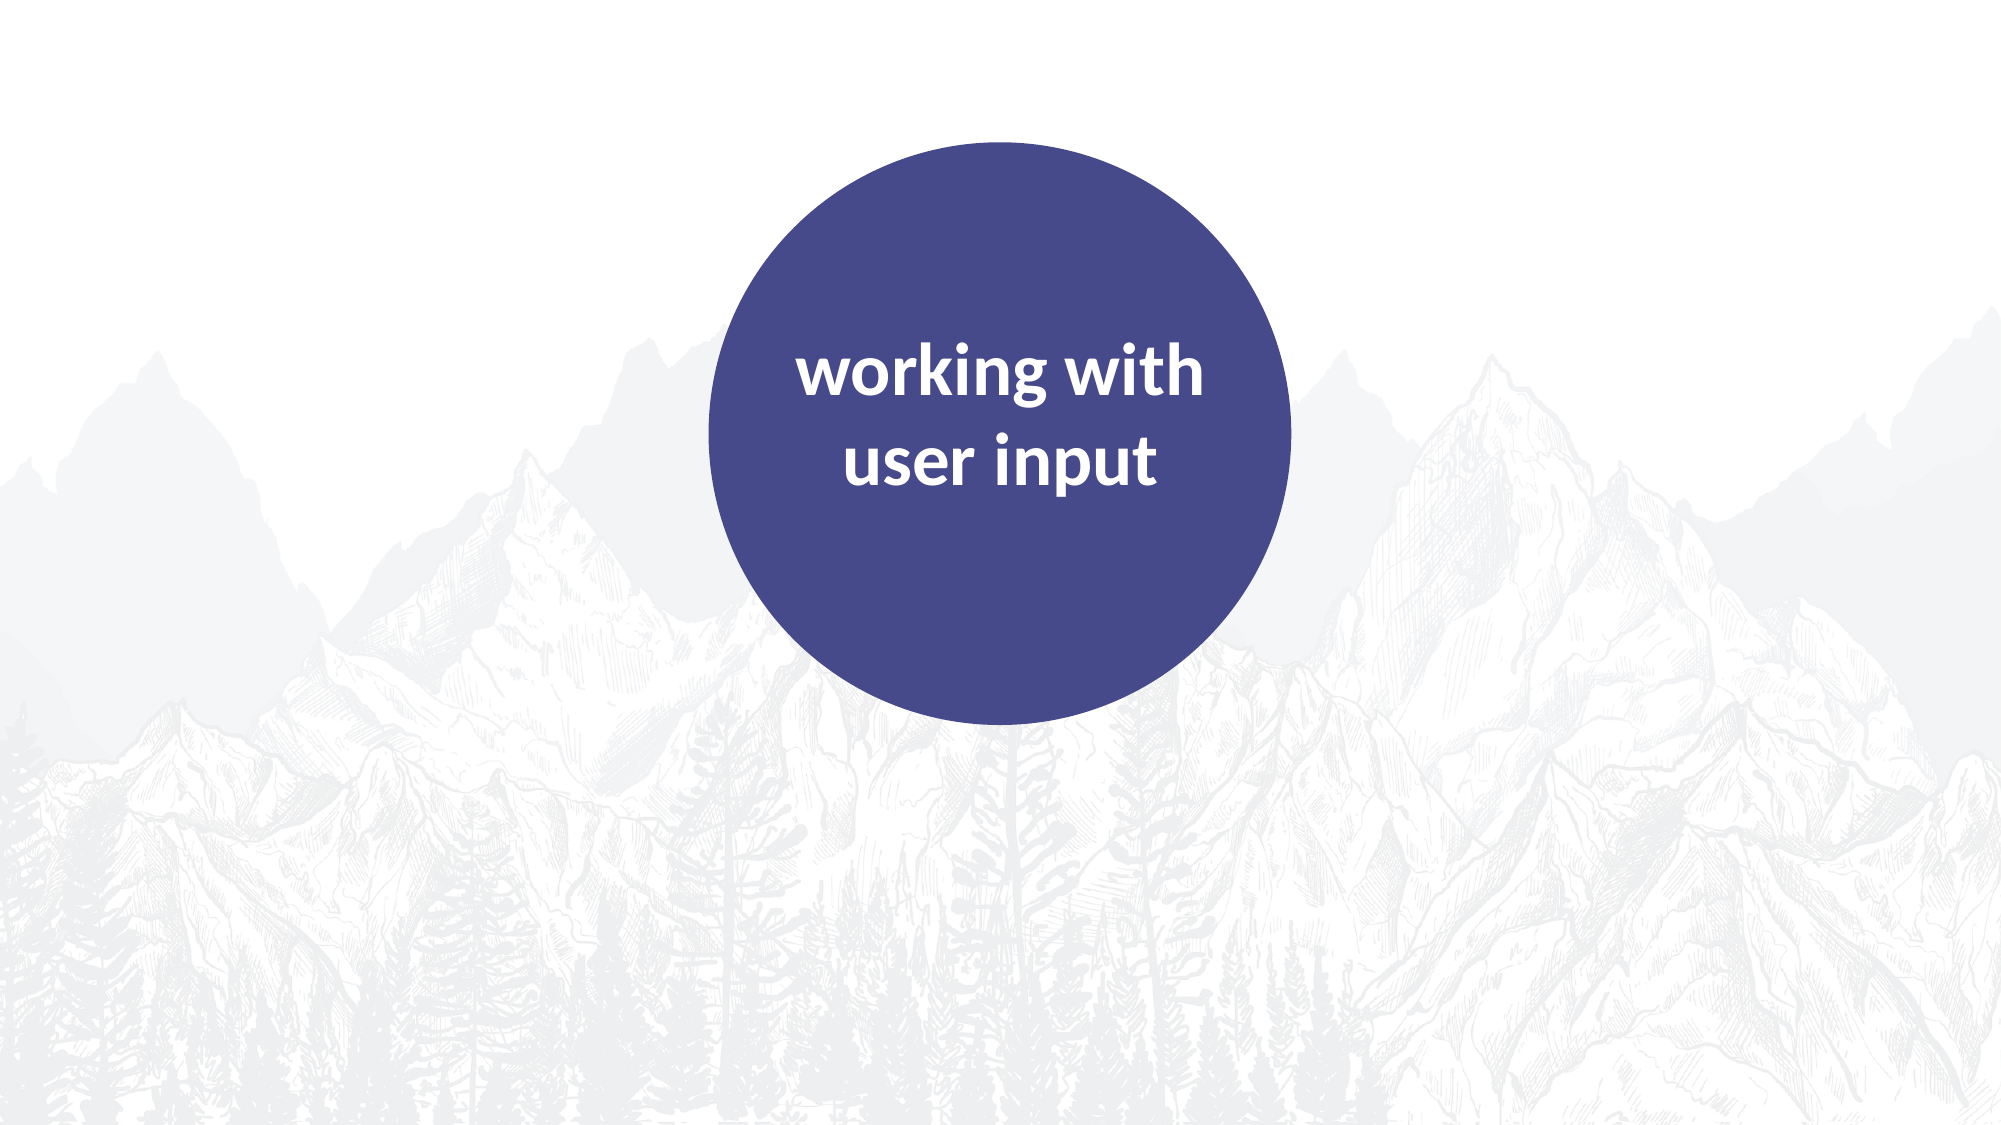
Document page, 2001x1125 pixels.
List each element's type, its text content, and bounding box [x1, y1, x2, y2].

text_box working with user input [731, 305, 1270, 553]
